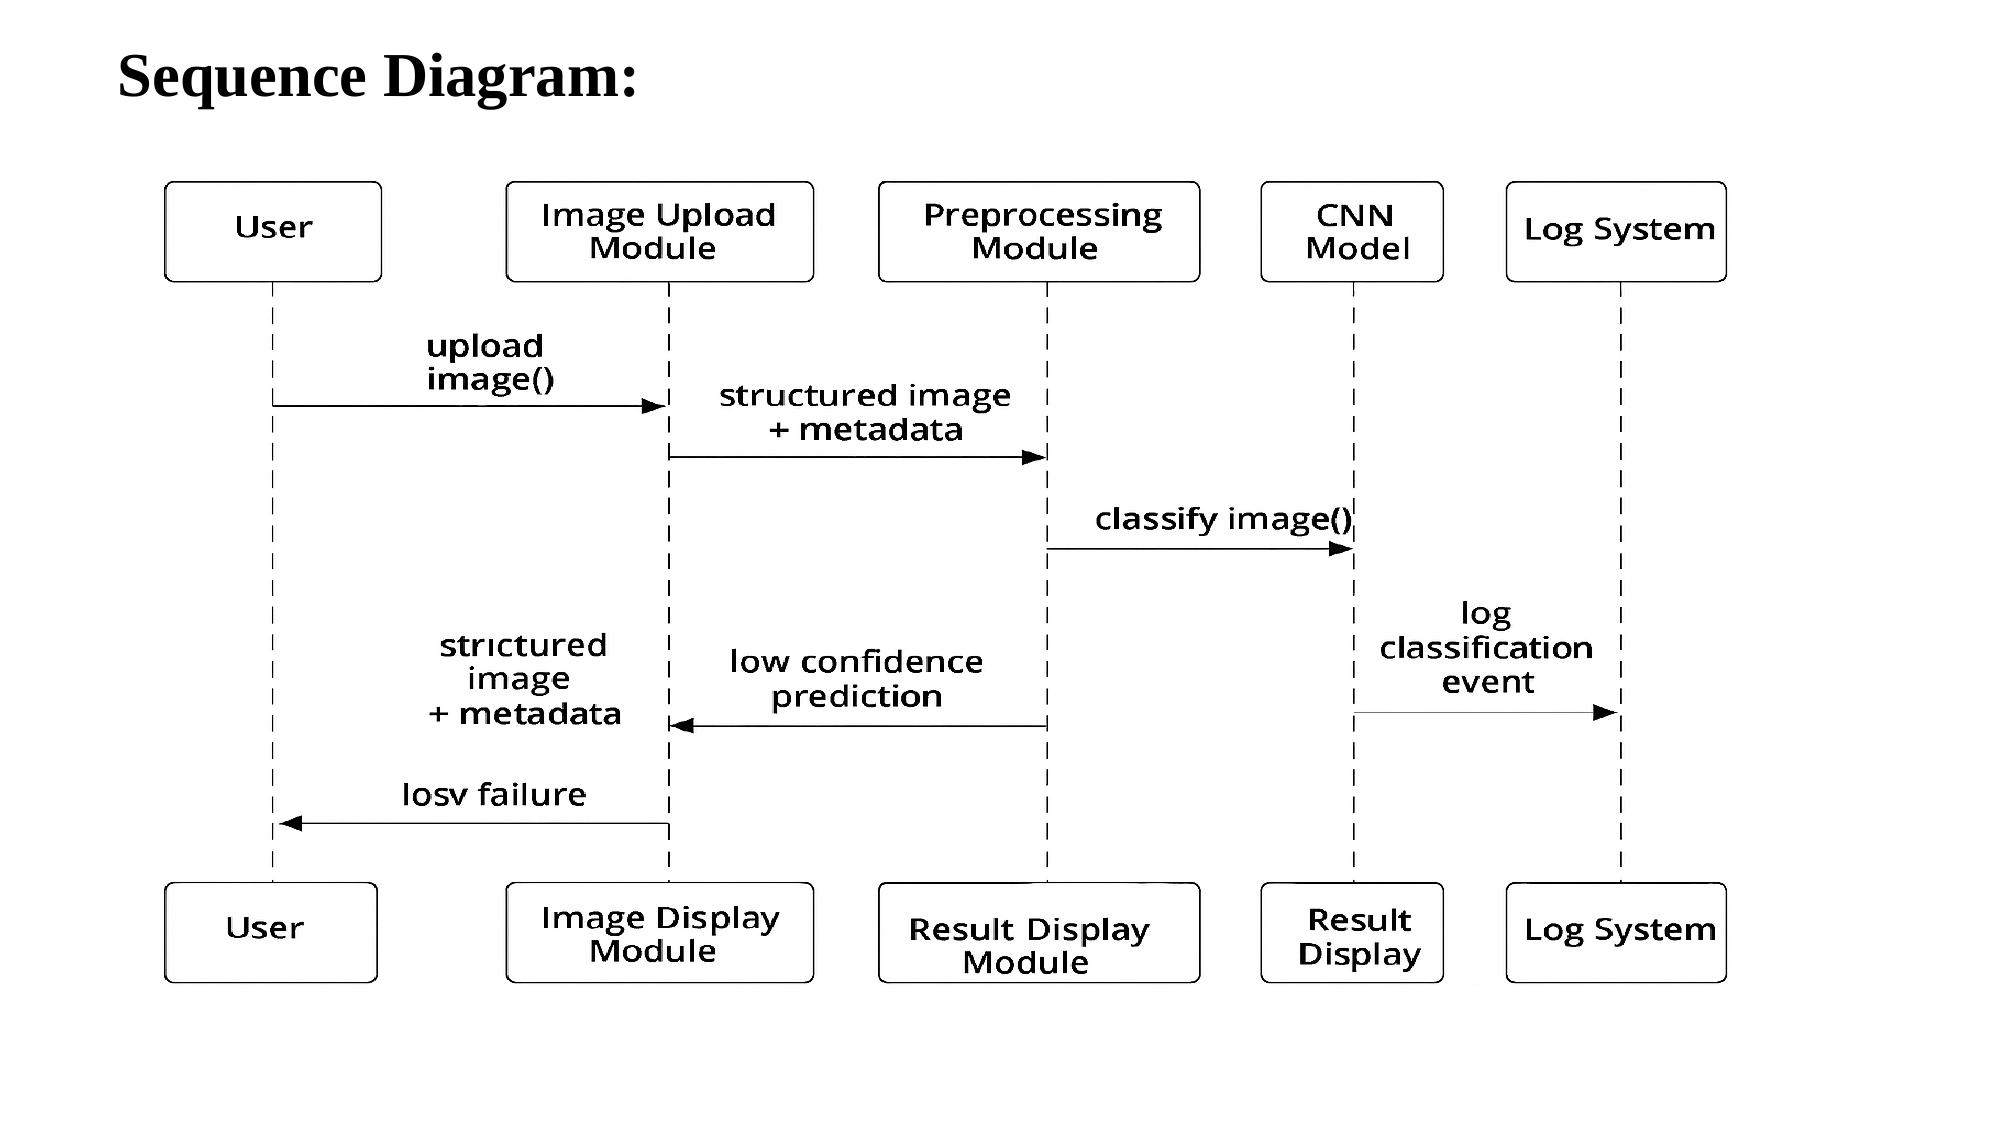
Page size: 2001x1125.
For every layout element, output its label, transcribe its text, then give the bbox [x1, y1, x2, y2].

picture [100, 124, 1789, 1049]
text_box Sequence Diagram: [103, 26, 1104, 116]
